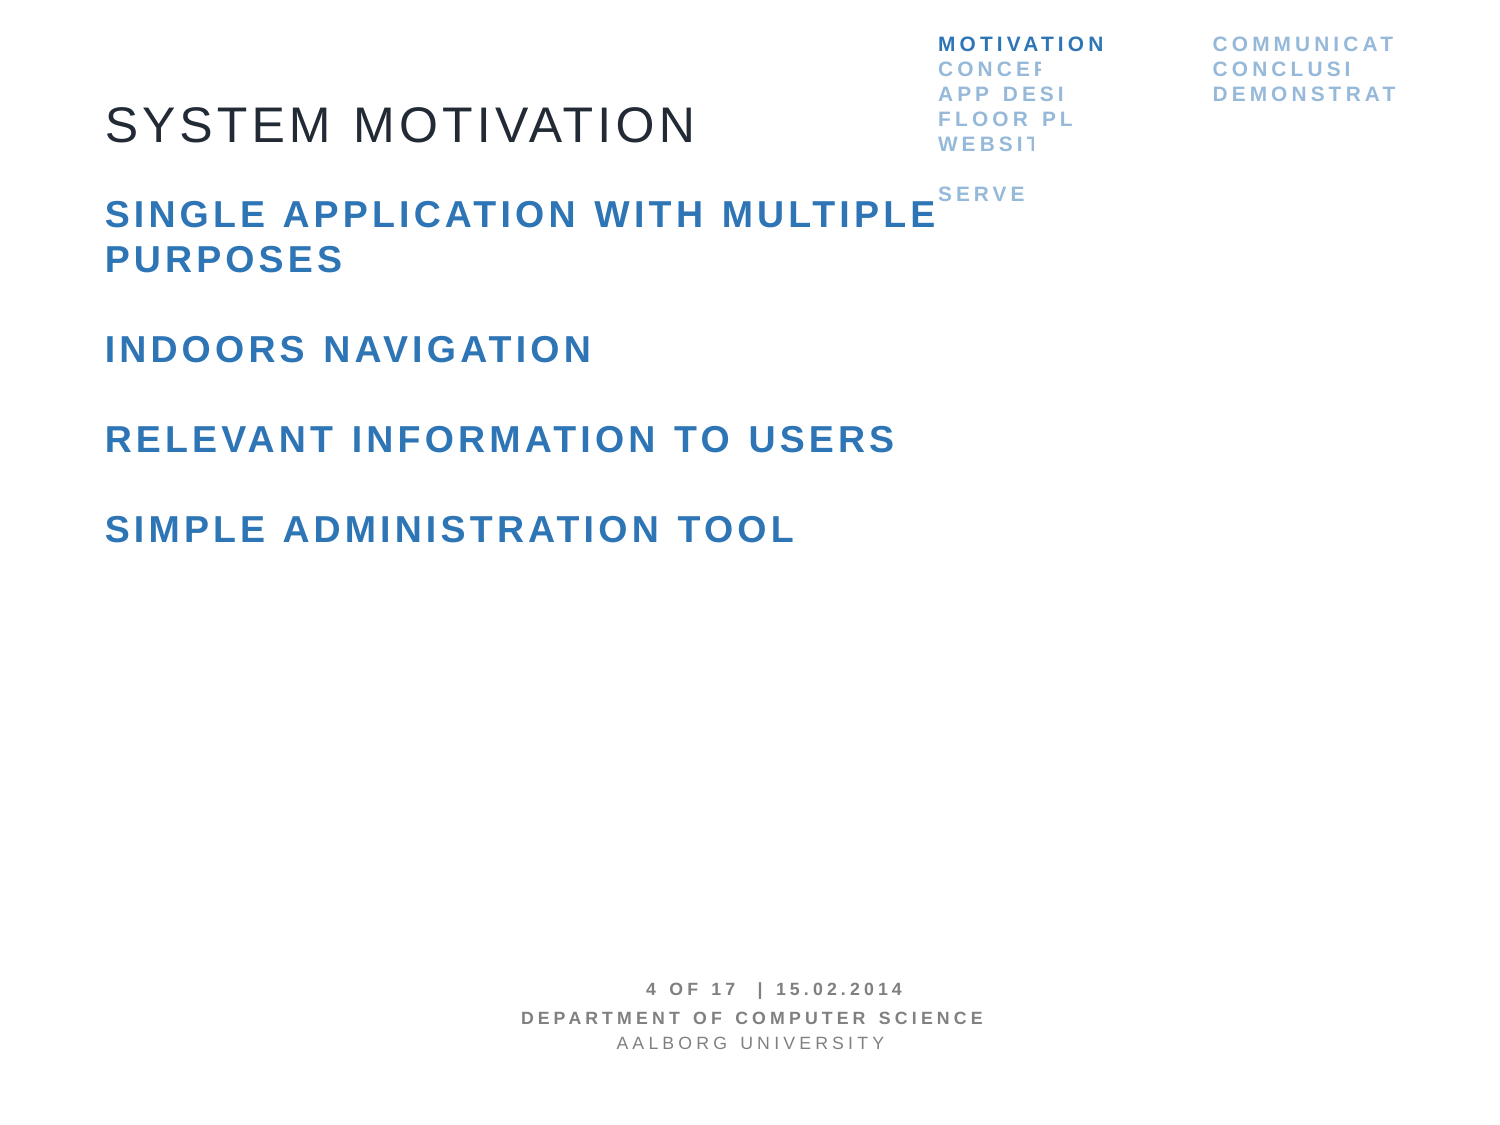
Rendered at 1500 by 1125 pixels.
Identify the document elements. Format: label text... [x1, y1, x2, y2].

text_box 4 OF 17 | 15.02.2014 [416, 976, 1130, 1000]
text_box Single application with multiple purposes Indoors navigation relevant information to users Simple administration Tool [102, 189, 1106, 858]
text_box System Motivation [102, 92, 921, 153]
text_box Department of computer science AALBORG UNIVERSITy [449, 1006, 1055, 1056]
text_box Motivation concept App design Floor plan Website Server communication conclusion demonstration [921, 22, 1500, 234]
